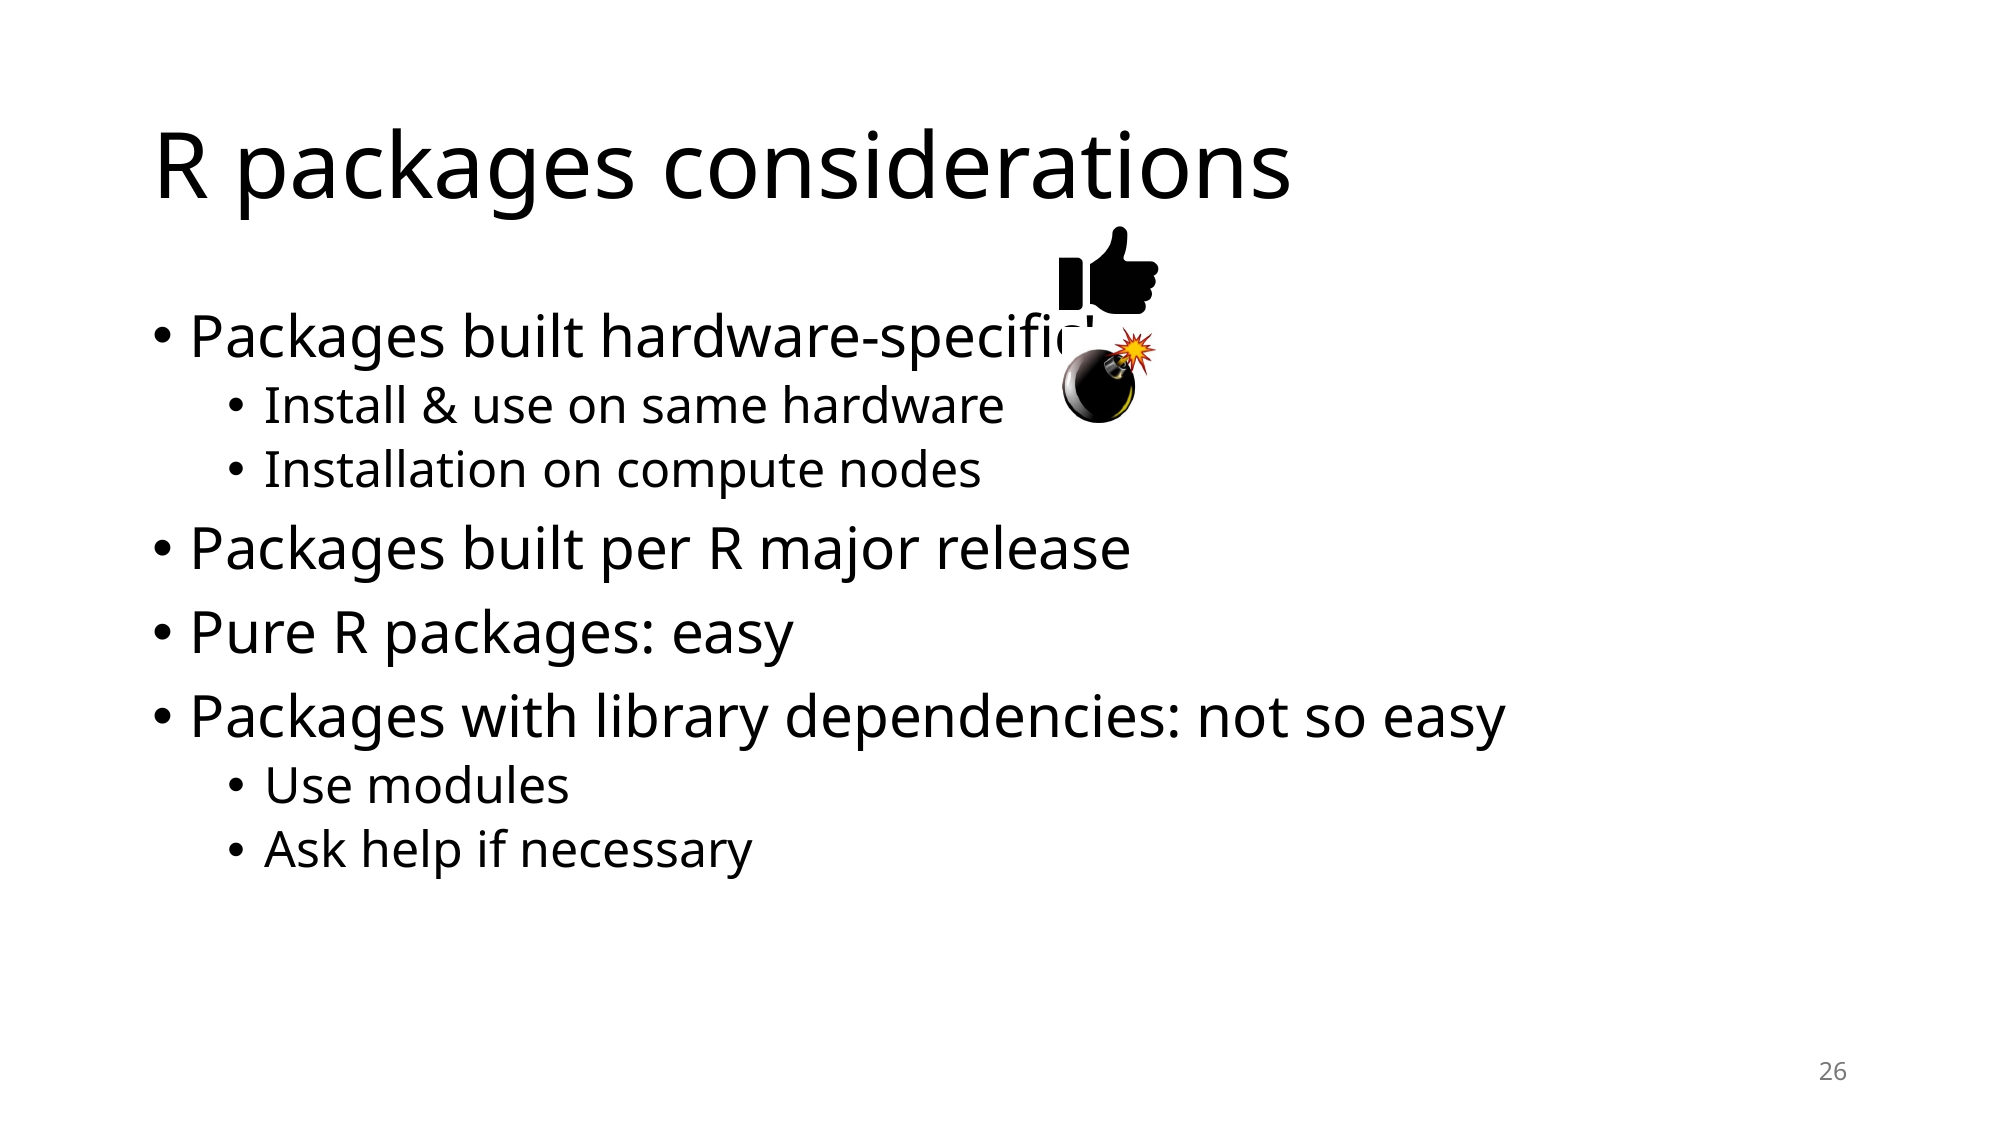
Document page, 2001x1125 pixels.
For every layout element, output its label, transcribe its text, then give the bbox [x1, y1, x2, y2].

picture [1048, 210, 1169, 424]
list Packages built hardware-specific! Install & use on same hardware Installation on compute nodes Packages built per R major release Pure R packages: easy Packages with library dependencies: not so easy Use modules Ask help if necessary [137, 299, 1863, 1014]
title R packages considerations [137, 59, 1863, 278]
slide_number 26 [1412, 1042, 1863, 1103]
